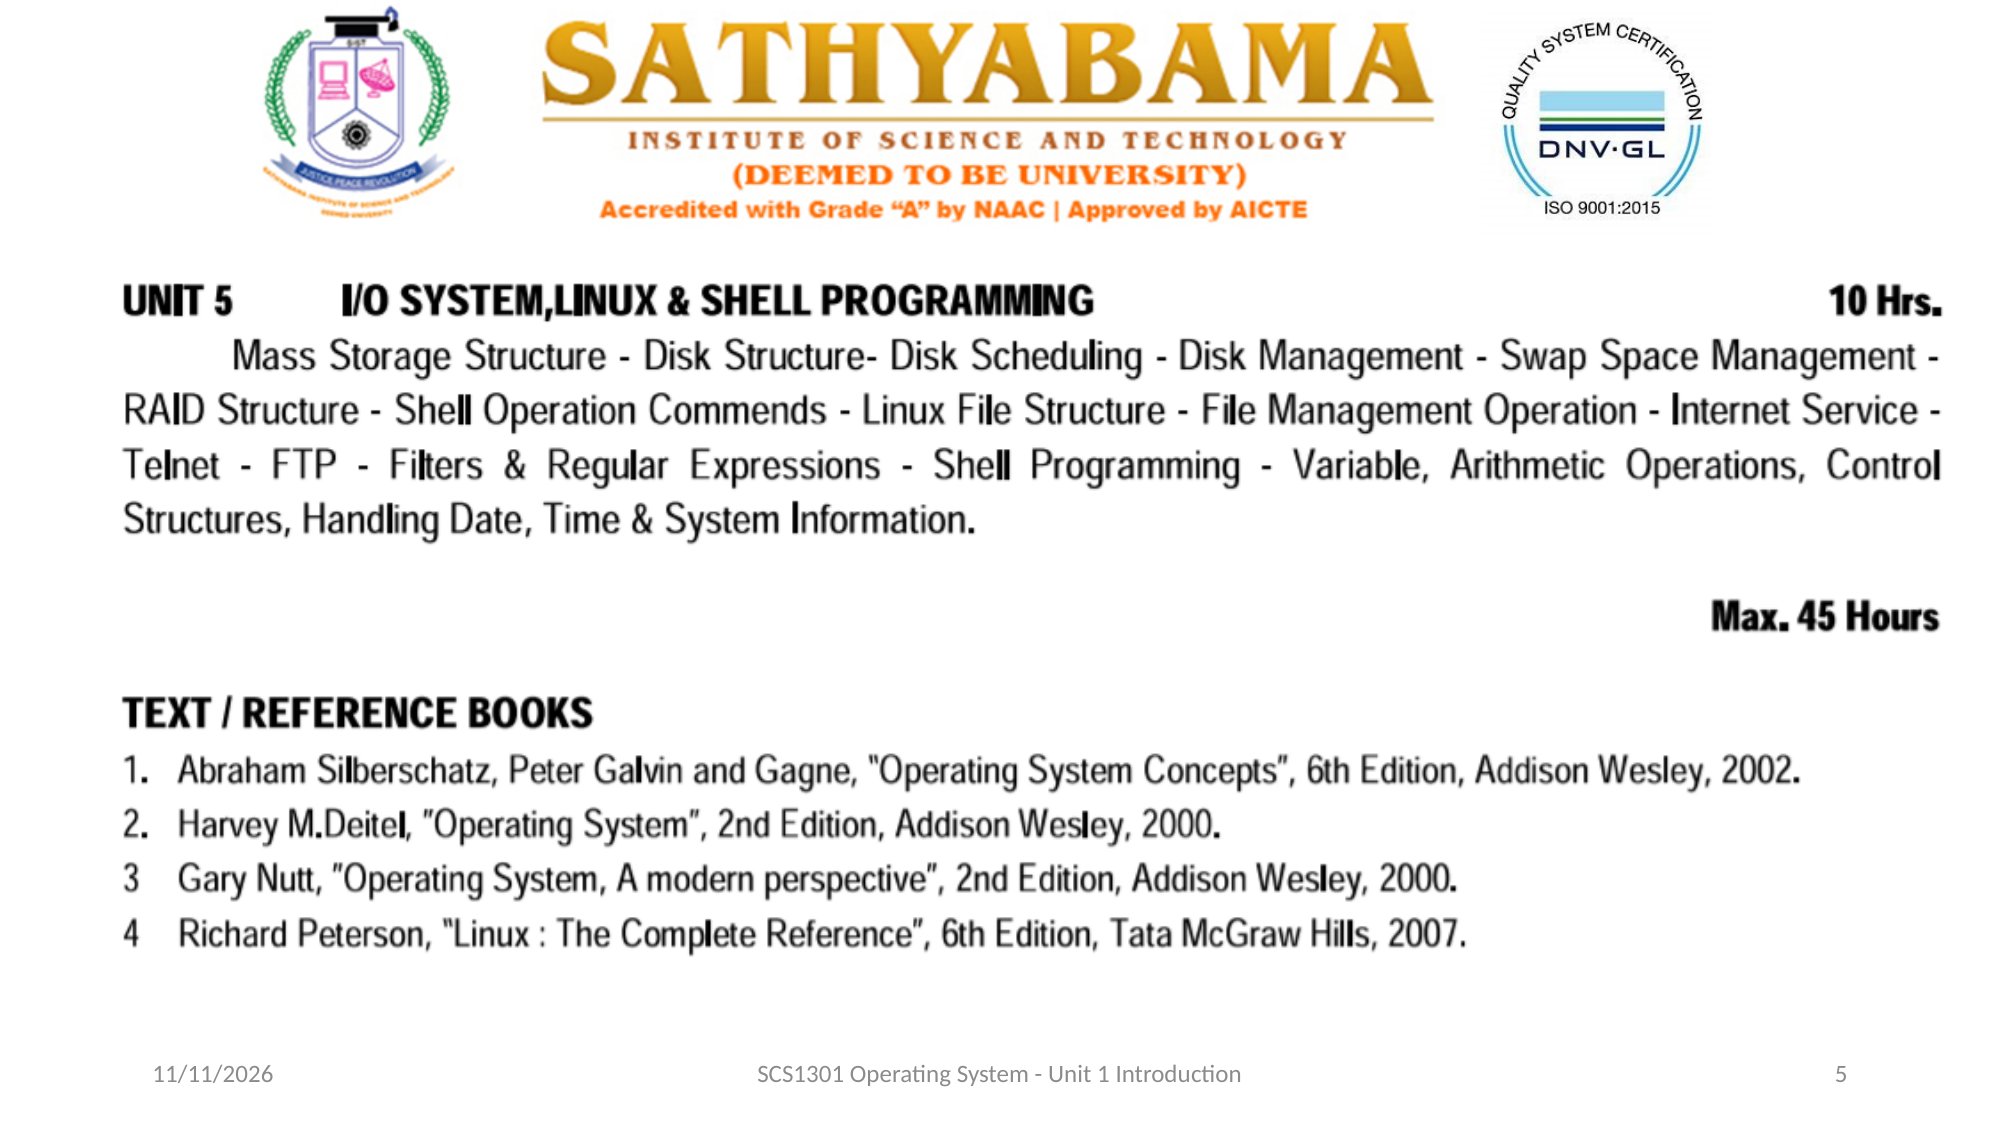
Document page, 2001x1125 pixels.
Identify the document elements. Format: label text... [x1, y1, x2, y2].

picture [1482, 8, 1711, 238]
picture [103, 263, 1961, 973]
picture [529, 0, 1446, 230]
picture [248, 3, 469, 227]
slide_number 5 [1412, 1042, 1863, 1103]
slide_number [137, 1042, 588, 1103]
footer SCS1301 Operating System - Unit 1 Introduction [662, 1042, 1338, 1103]
